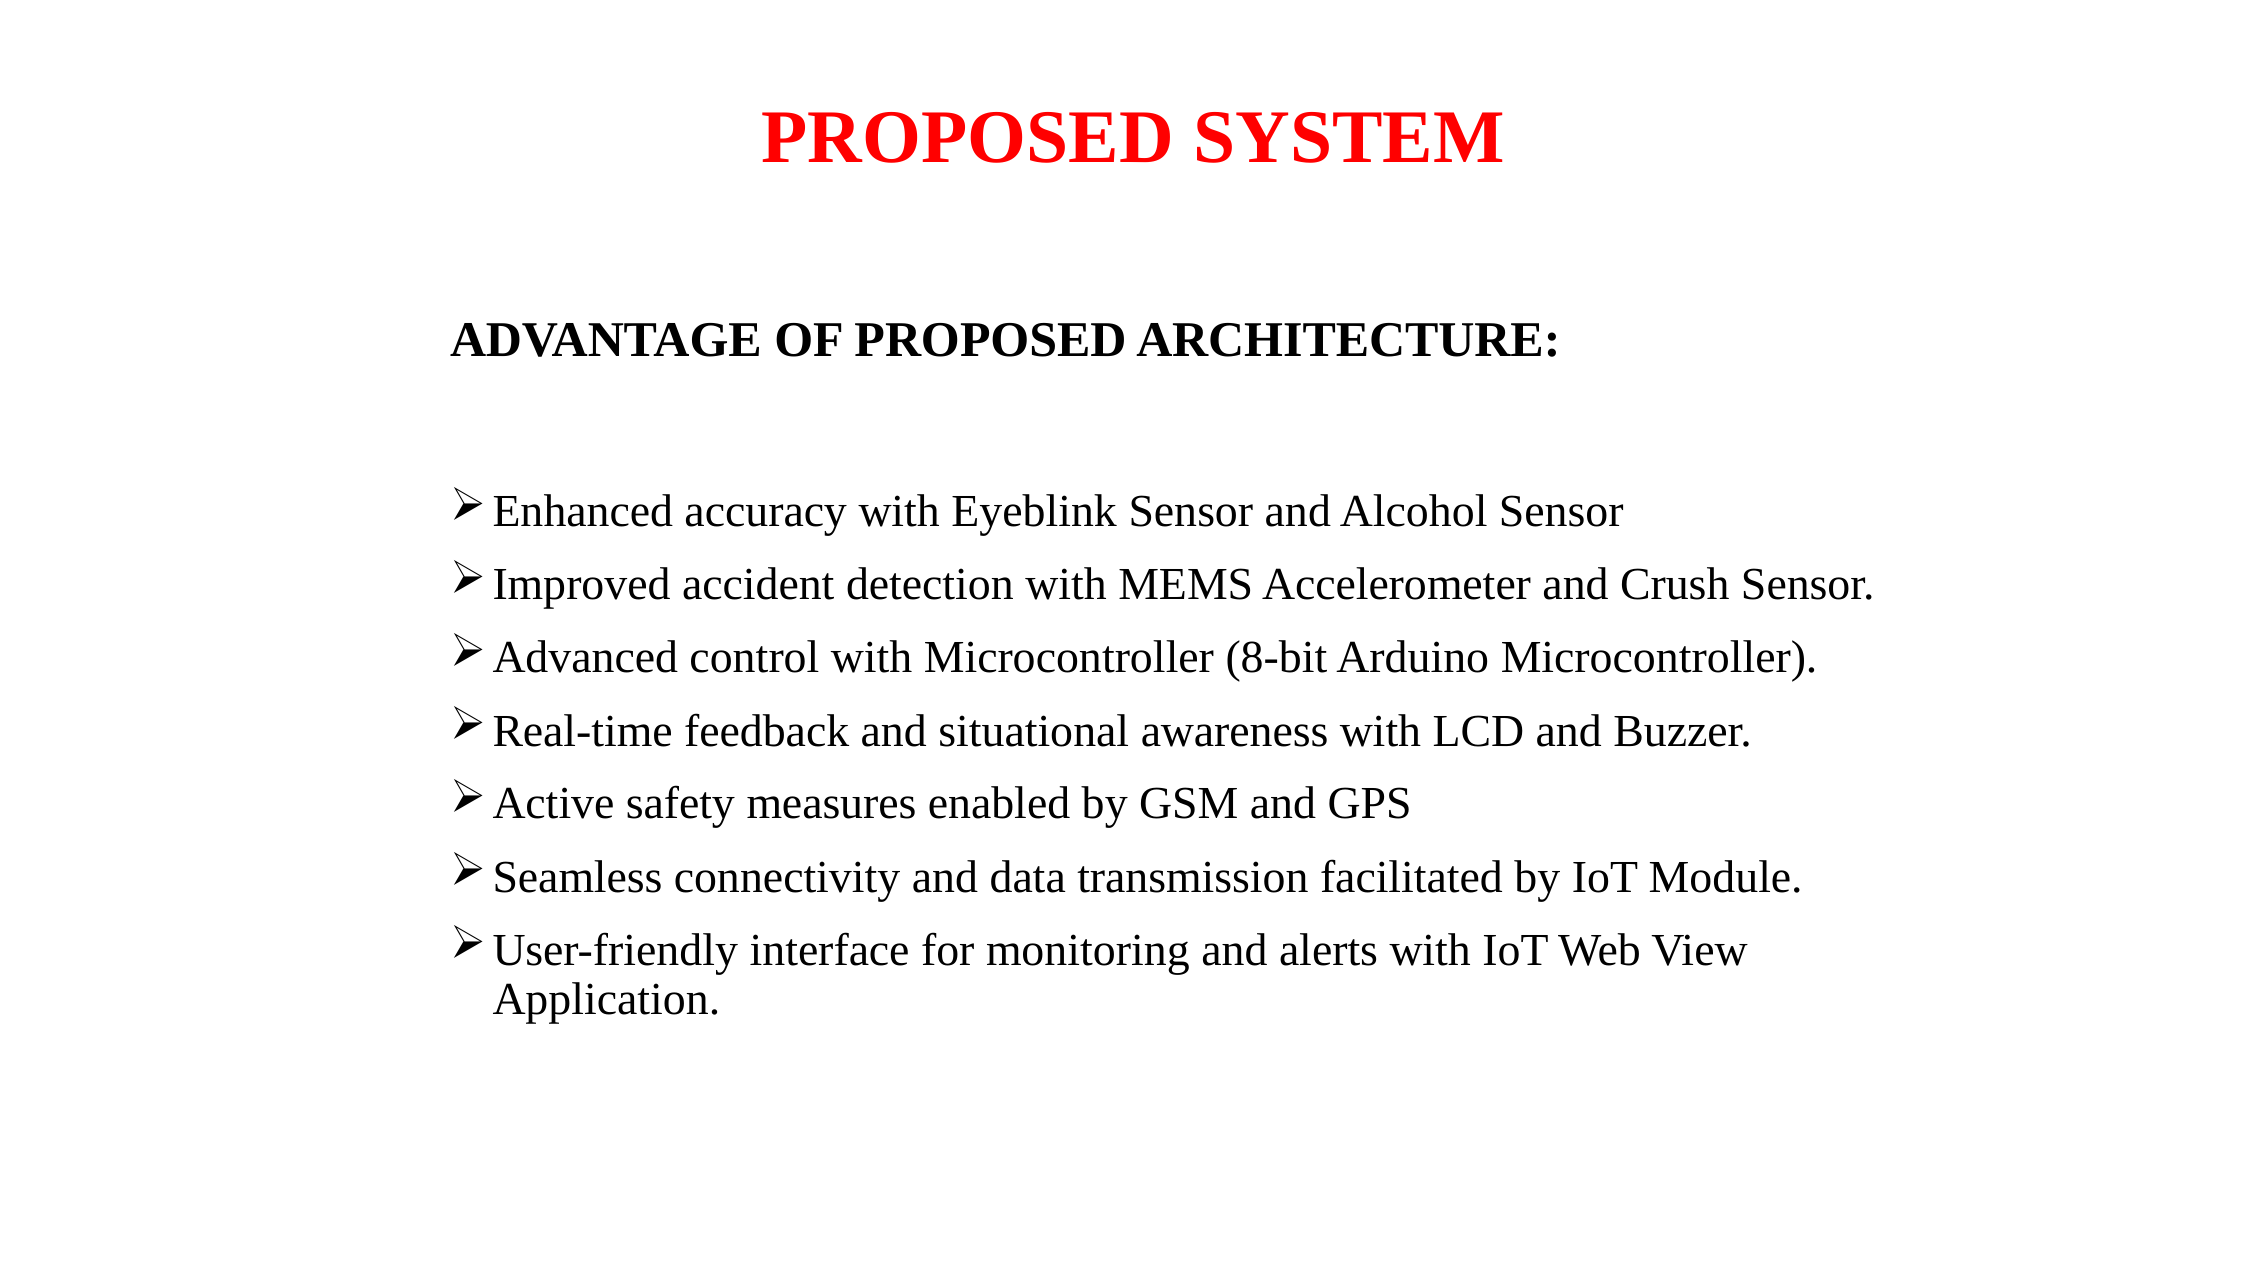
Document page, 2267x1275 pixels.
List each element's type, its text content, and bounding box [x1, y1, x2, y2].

title PROPOSED SYSTEM [155, 14, 2111, 262]
list ADVANTAGE OF PROPOSED ARCHITECTURE: Enhanced accuracy with Eyeblink Sensor and Alcohol Sensor Improved accident detection with MEMS Accelerometer and Crush Sensor. Advanced control with Microcontroller (8-bit Arduino Microcontroller). Real-time feedback and situational awareness with LCD and Buzzer. Active safety measures enabled by GSM and GPS Seamless connectivity and data transmission facilitated by IoT Module. User-friendly interface for monitoring and alerts with IoT Web View Application. [435, 294, 1930, 1125]
